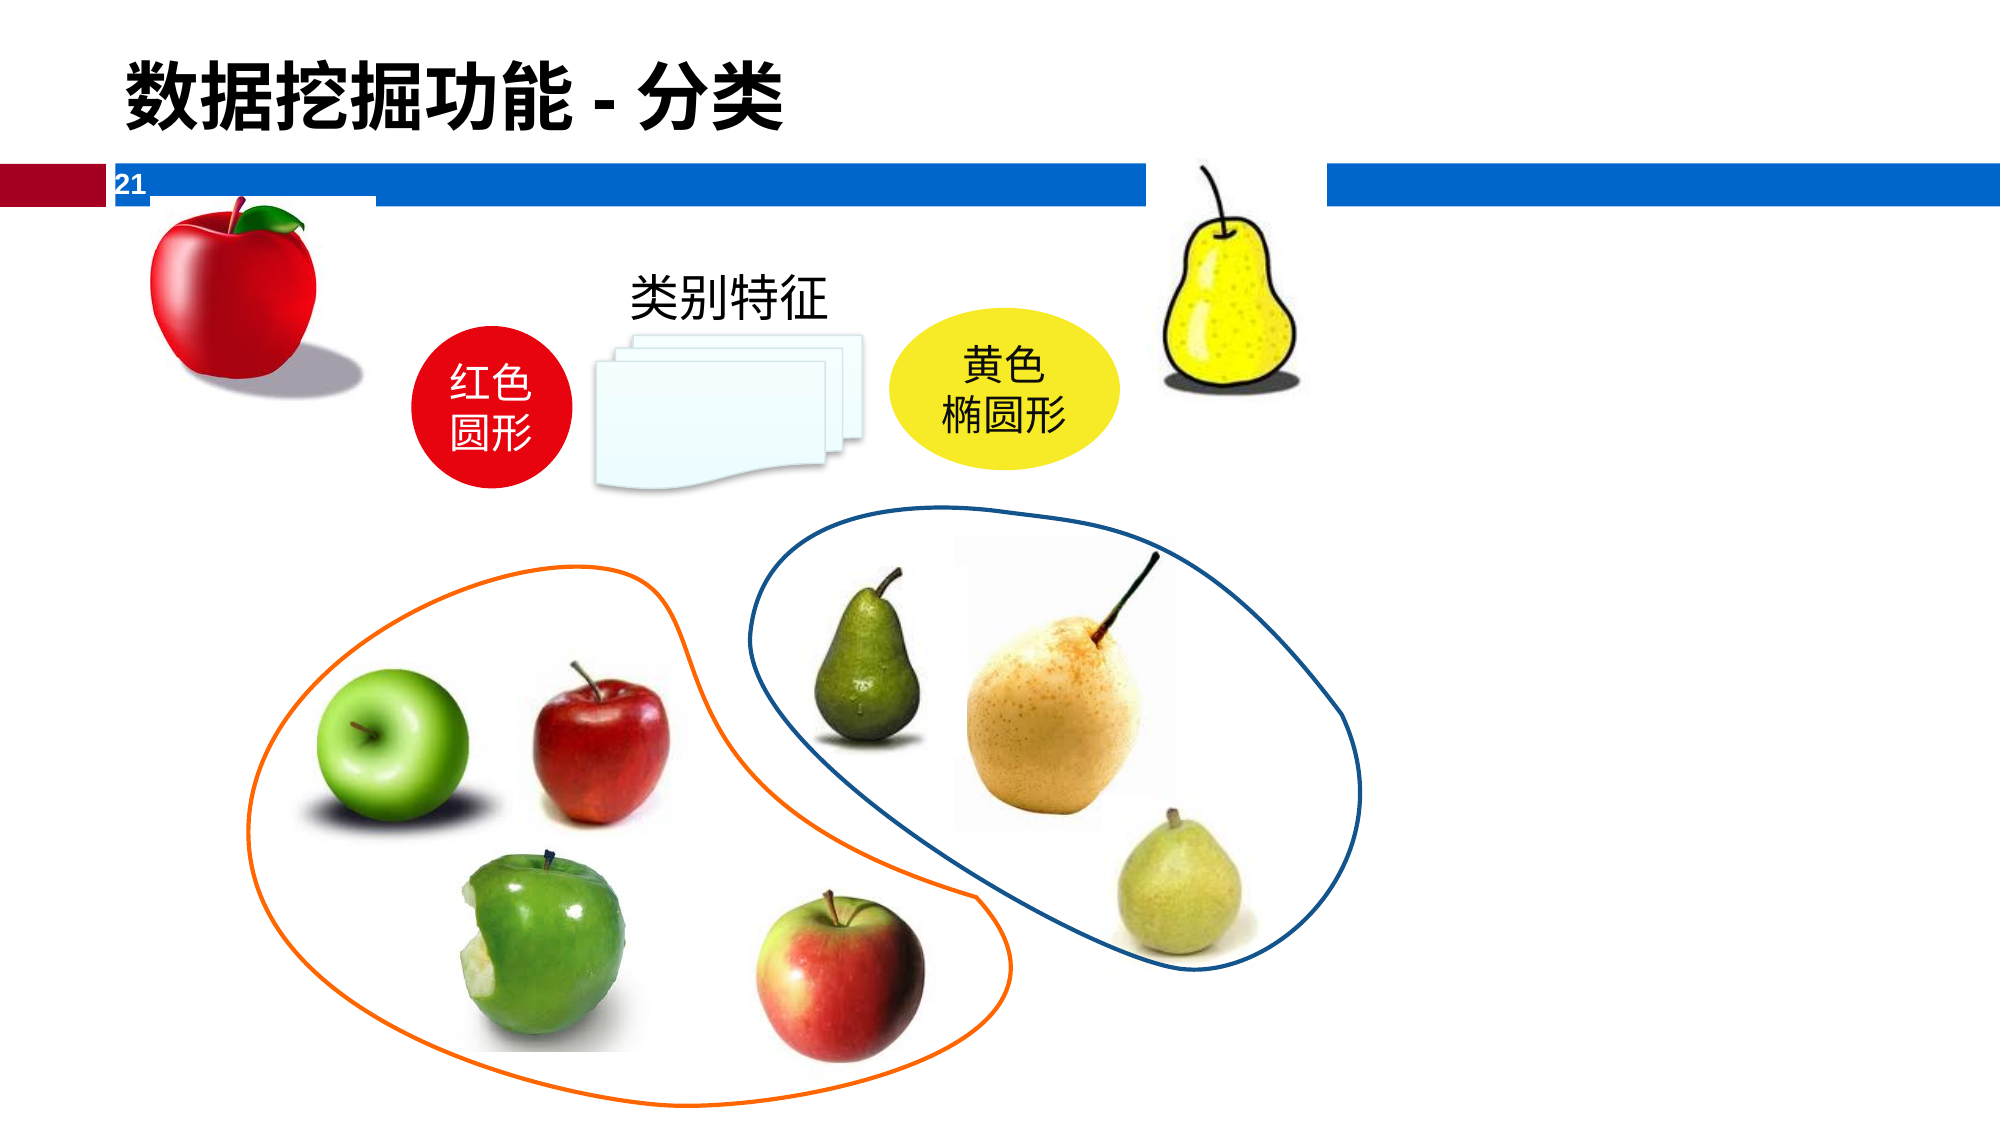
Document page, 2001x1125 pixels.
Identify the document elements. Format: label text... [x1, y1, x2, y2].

text_box 黄色 椭圆形 [889, 307, 1120, 471]
text_box [390, 564, 688, 647]
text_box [596, 259, 863, 489]
text_box 红色 圆形 [411, 325, 573, 489]
text_box [460, 666, 895, 1108]
picture [283, 623, 689, 1052]
picture [150, 196, 376, 413]
text_box [1181, 556, 1363, 951]
text_box [747, 505, 1130, 706]
text_box [821, 763, 1097, 944]
picture [1146, 146, 1327, 413]
text_box [246, 727, 444, 1054]
picture [672, 867, 1012, 1082]
picture [777, 535, 1263, 973]
title 数据挖掘功能-分类 [109, 38, 2000, 150]
